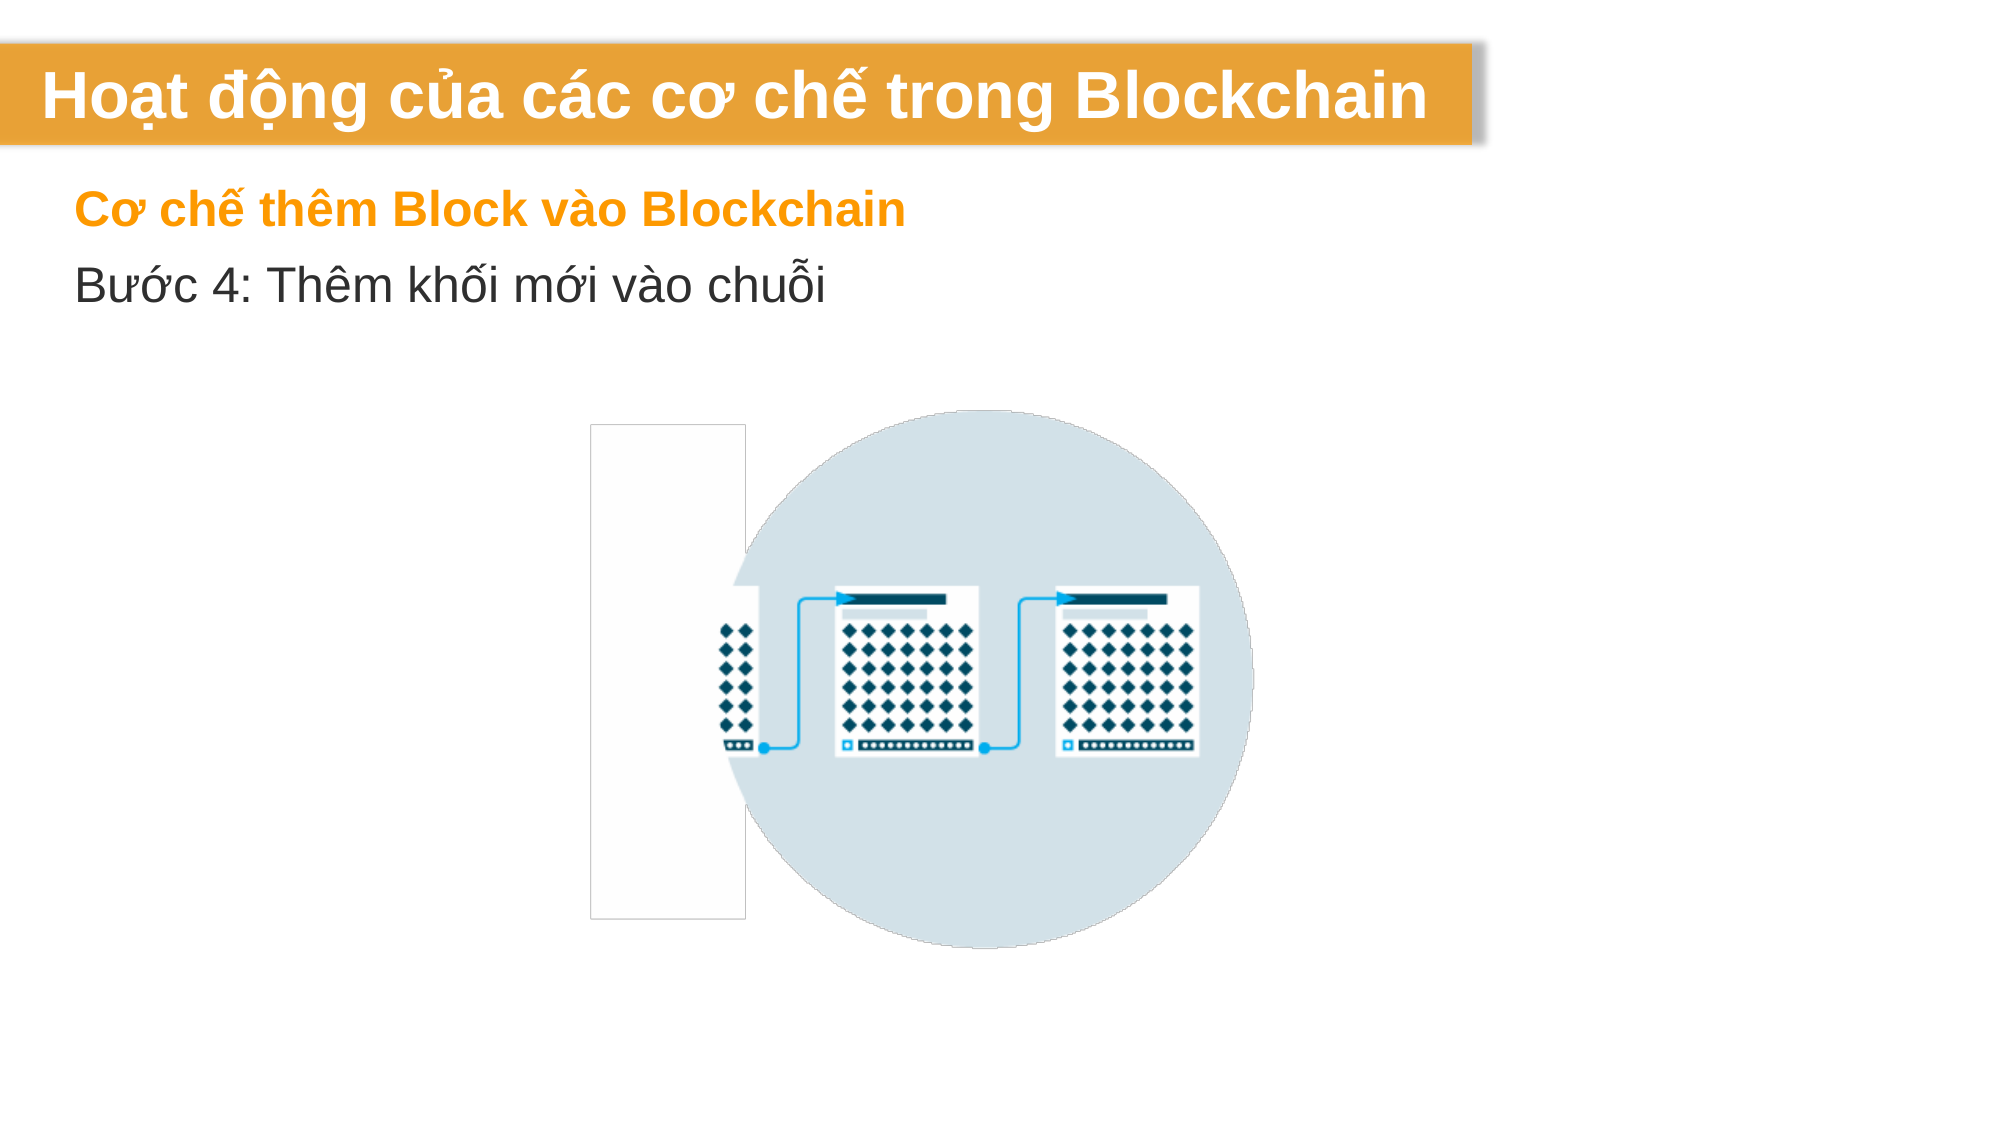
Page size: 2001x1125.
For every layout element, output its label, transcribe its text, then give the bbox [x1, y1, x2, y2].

text_box [369, 339, 1581, 1021]
text_box [0, 31, 1497, 156]
title Hoạt động của các cơ chế trong Blockchain [38, 50, 1434, 241]
text_box [0, 43, 1472, 145]
text_box Cơ chế thêm Block vào Blockchain Bước 4: Thêm khối mới vào chuỗi [72, 158, 912, 313]
